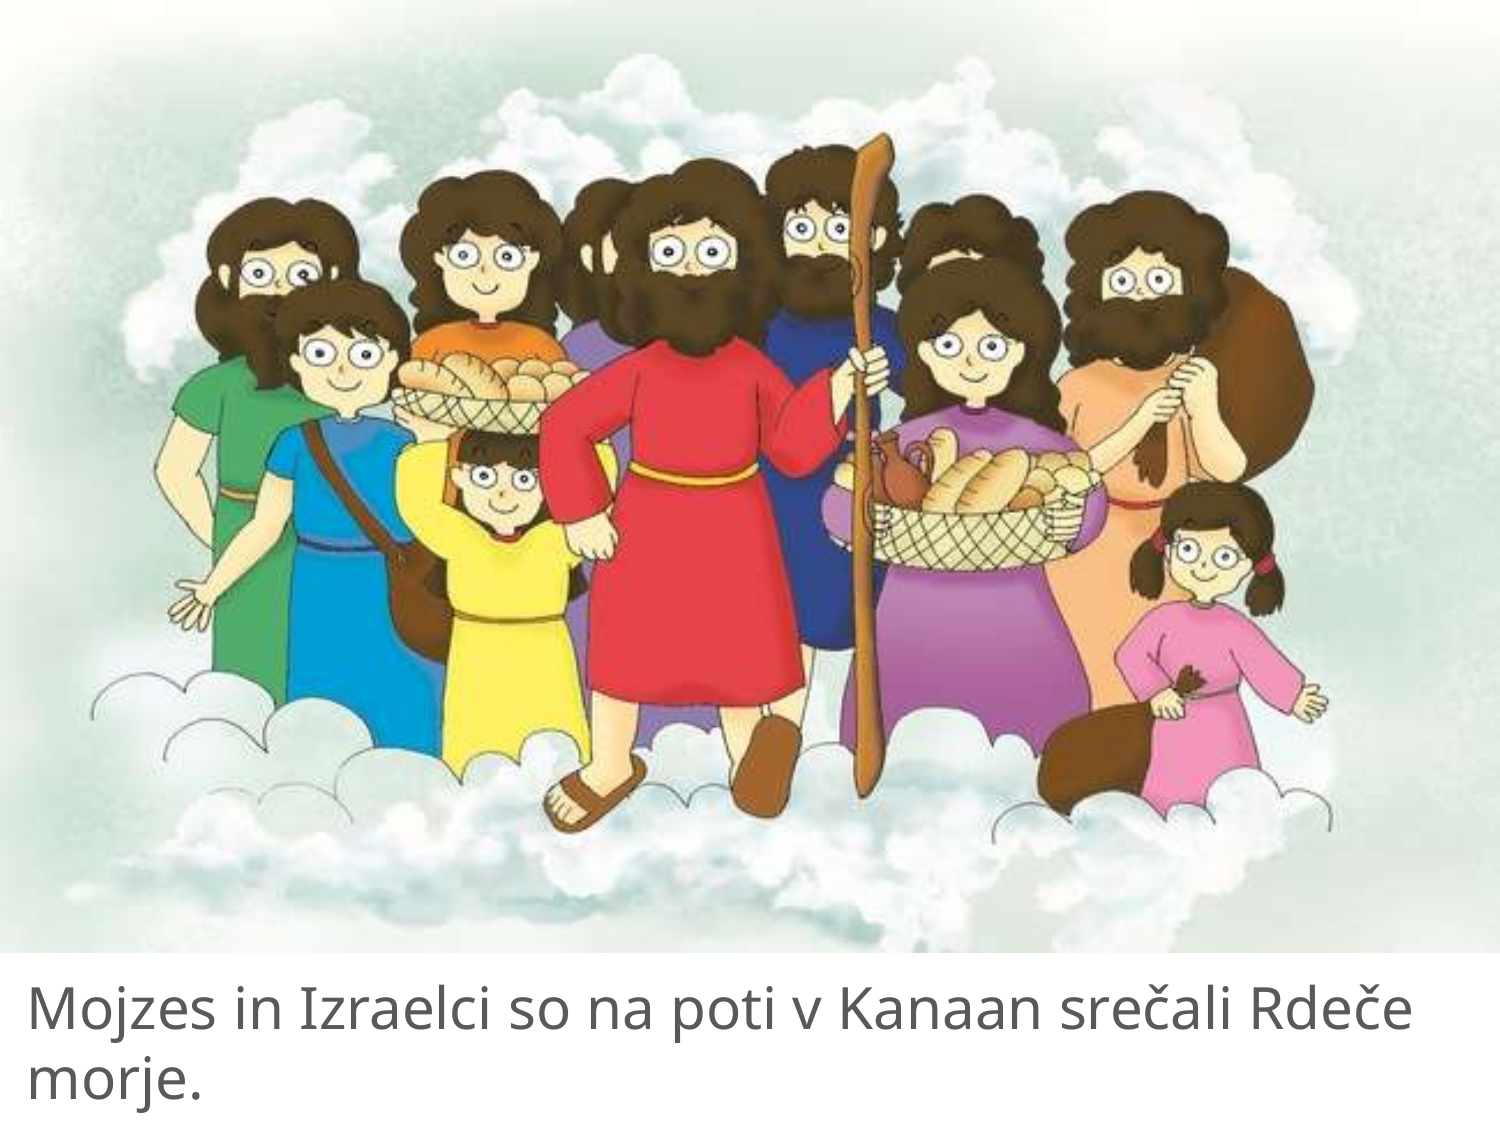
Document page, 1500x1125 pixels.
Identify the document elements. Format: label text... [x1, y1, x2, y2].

text_box Mojzes in Izraelci so na poti v Kanaan srečali Rdeče morje. [11, 964, 1483, 1119]
picture [0, 0, 1500, 953]
